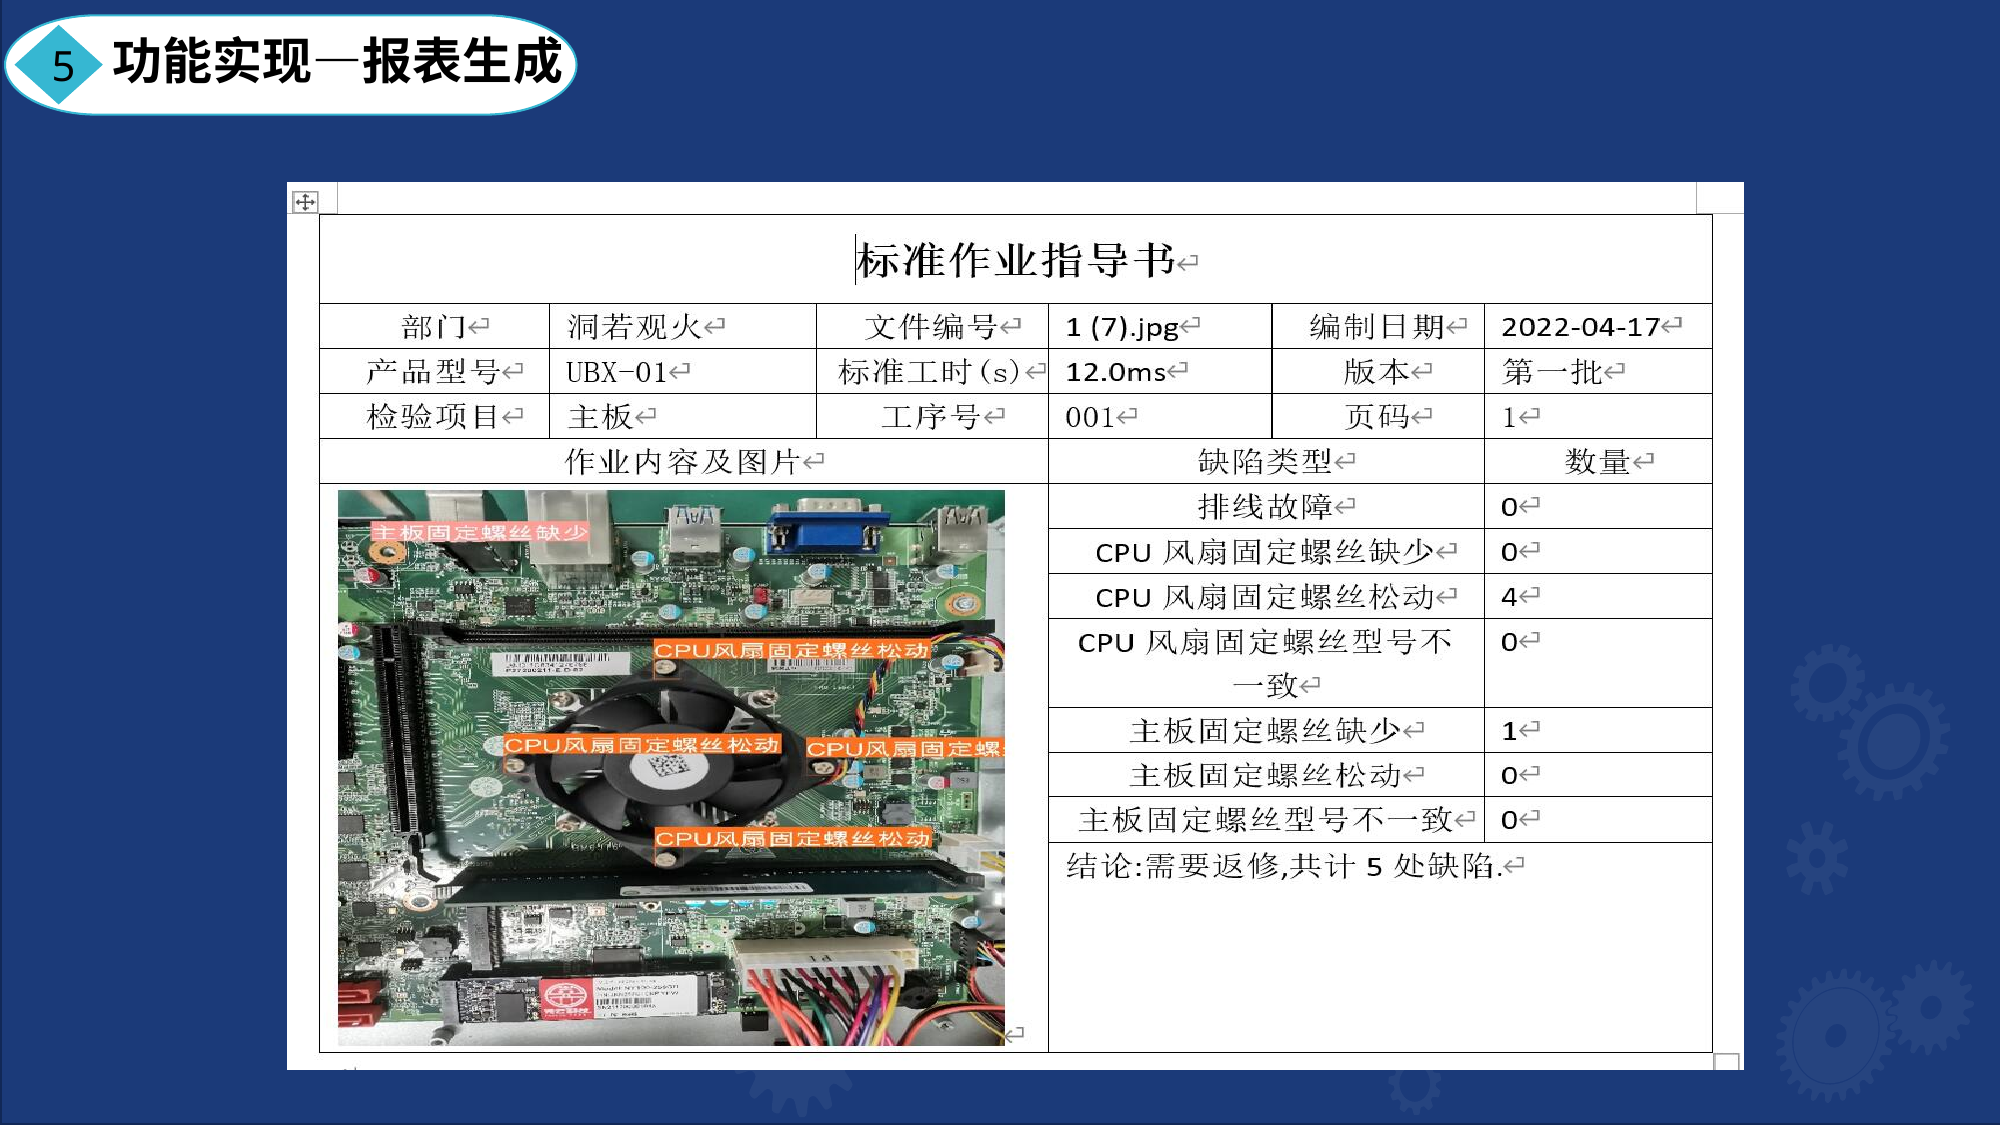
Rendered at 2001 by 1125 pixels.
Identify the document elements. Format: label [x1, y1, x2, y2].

text_box [727, 585, 1958, 1120]
picture [0, 0, 2000, 1125]
